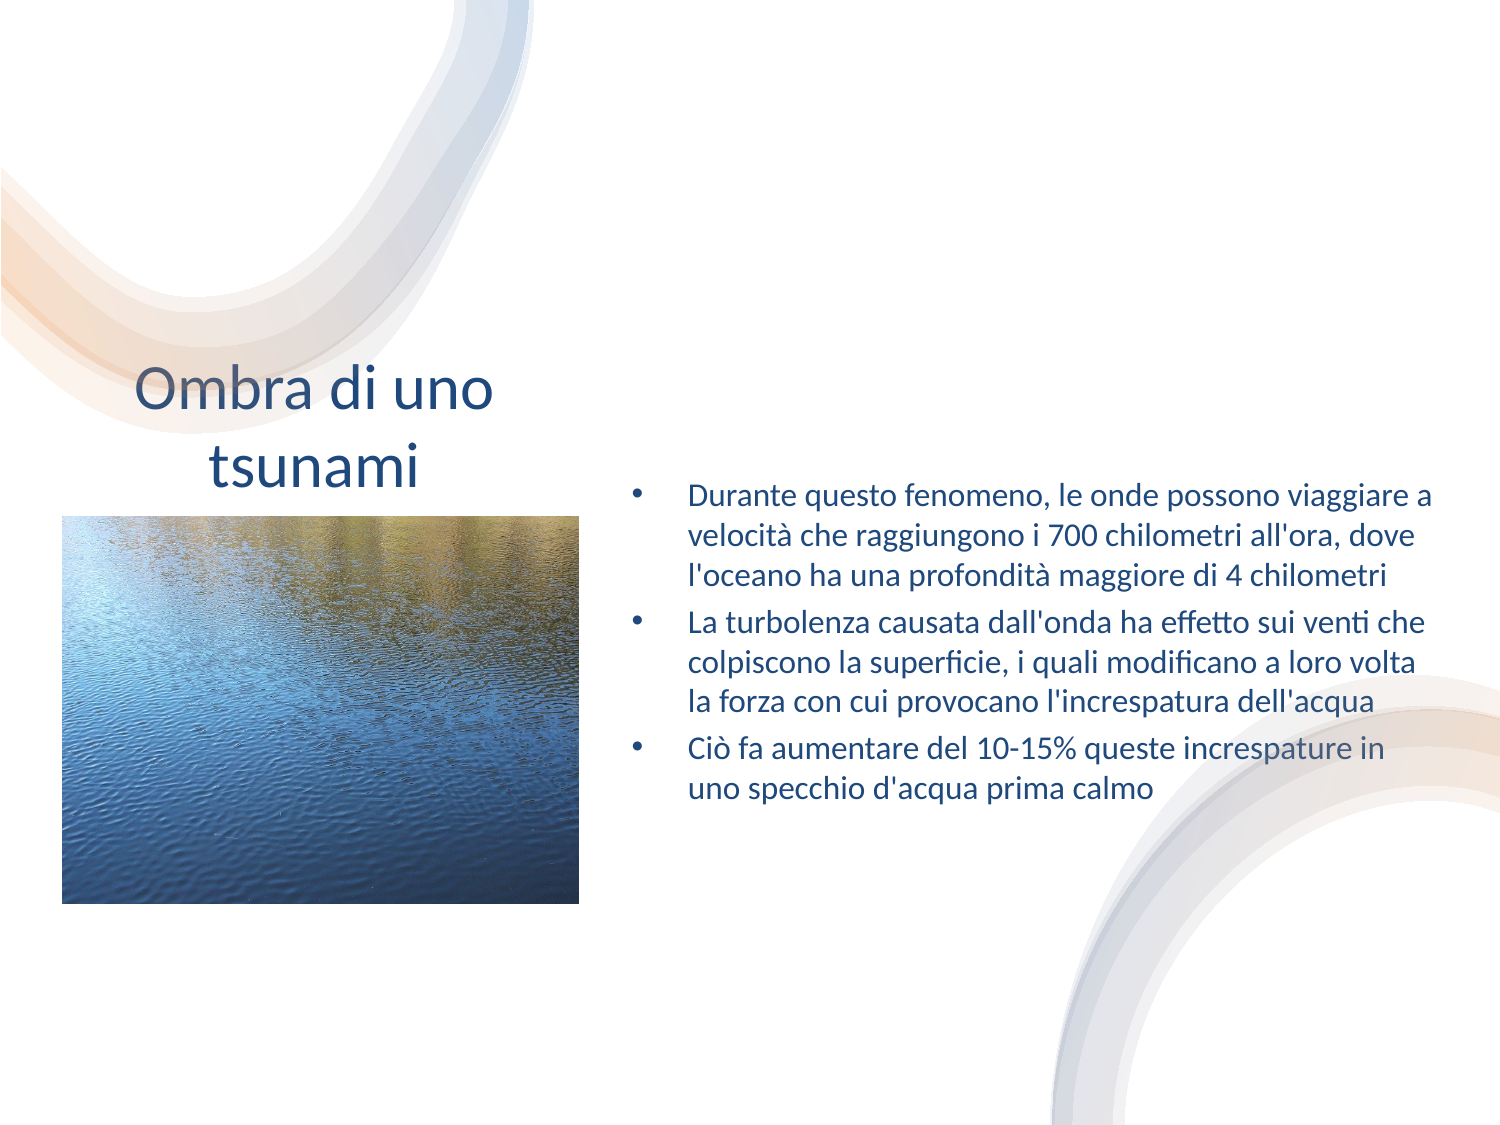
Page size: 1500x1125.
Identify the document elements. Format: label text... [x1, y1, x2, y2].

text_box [1, 0, 534, 434]
picture [62, 516, 579, 905]
text_box [0, 0, 1500, 1125]
title Ombra di uno tsunami [60, 90, 569, 517]
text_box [1049, 674, 1500, 1125]
list Durante questo fenomeno, le onde possono viaggiare a velocità che raggiungono i 700 chilometri all'ora, dove l'oceano ha una profondità maggiore di 4 chilometri La turbolenza causata dall'onda ha effetto sui venti che colpiscono la superficie, i quali modificano a loro volta la forza con cui provocano l'increspatura dell'acqua Ciò fa aumentare del 10-15% queste increspature in uno specchio d'acqua prima calmo [616, 379, 1453, 900]
